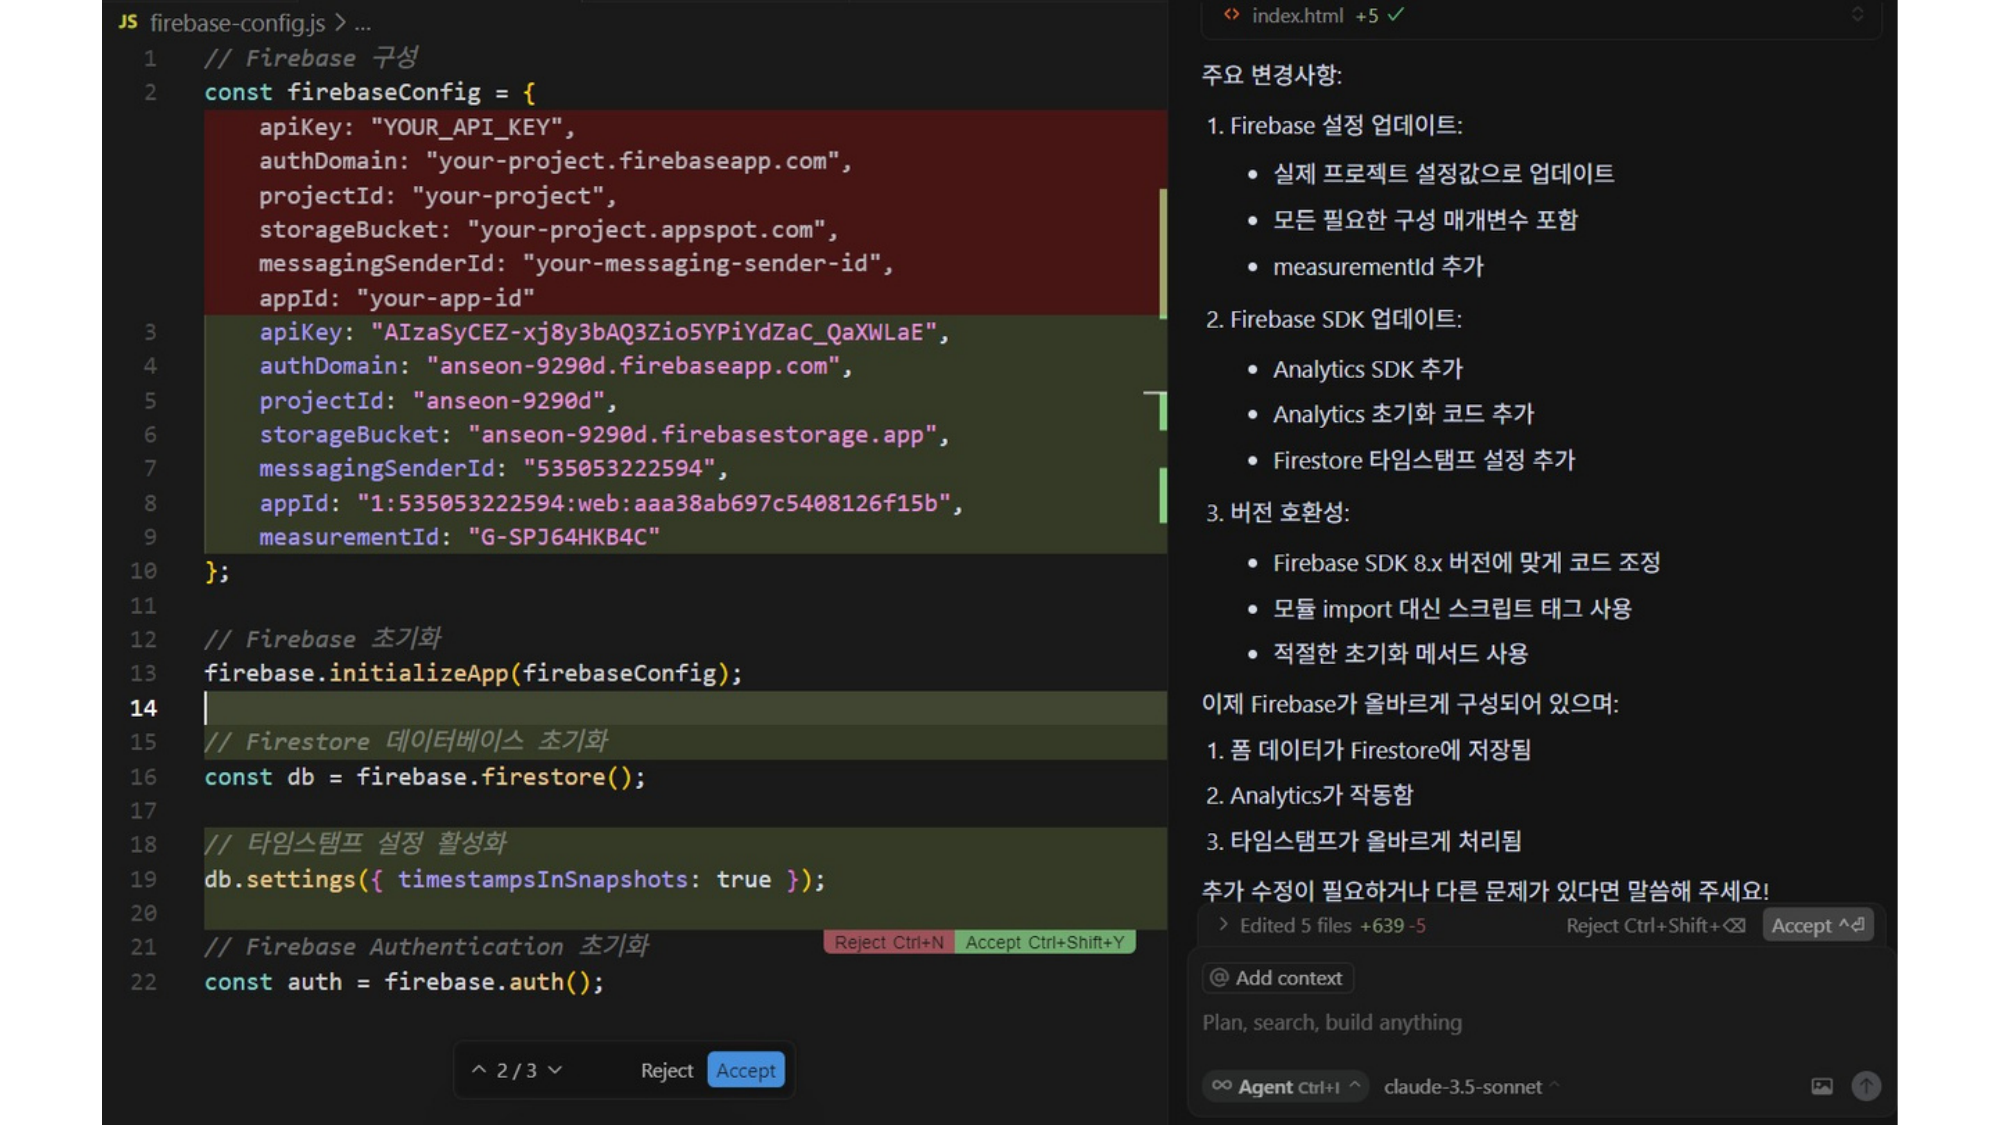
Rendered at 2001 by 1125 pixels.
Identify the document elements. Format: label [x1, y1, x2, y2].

text_box [102, 0, 1898, 1125]
